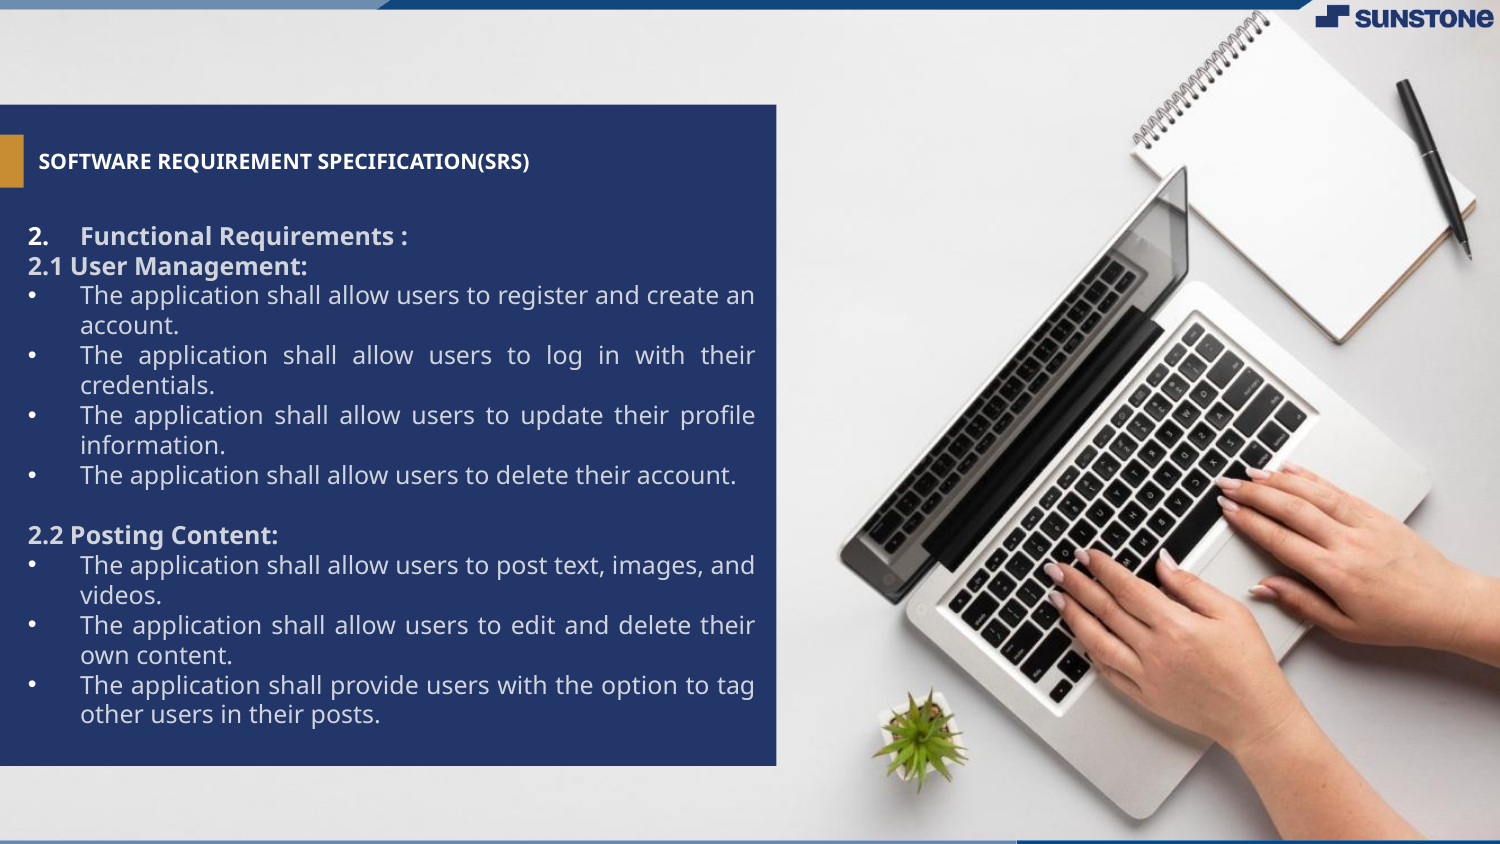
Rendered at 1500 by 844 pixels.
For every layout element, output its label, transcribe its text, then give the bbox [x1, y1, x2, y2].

picture [0, 0, 1500, 844]
title SOFTWARE REQUIREMENT SPECIFICATION(SRS) [23, 132, 585, 190]
list Functional Requirements : 2.1 User Management: The application shall allow users to register and create an account. The application shall allow users to log in with their credentials. The application shall allow users to update their profile information. The application shall allow users to delete their account. 2.2 Posting Content: The application shall allow users to post text, images, and videos. The application shall allow users to edit and delete their own content. The application shall provide users with the option to tag other users in their posts. [0, 212, 772, 770]
